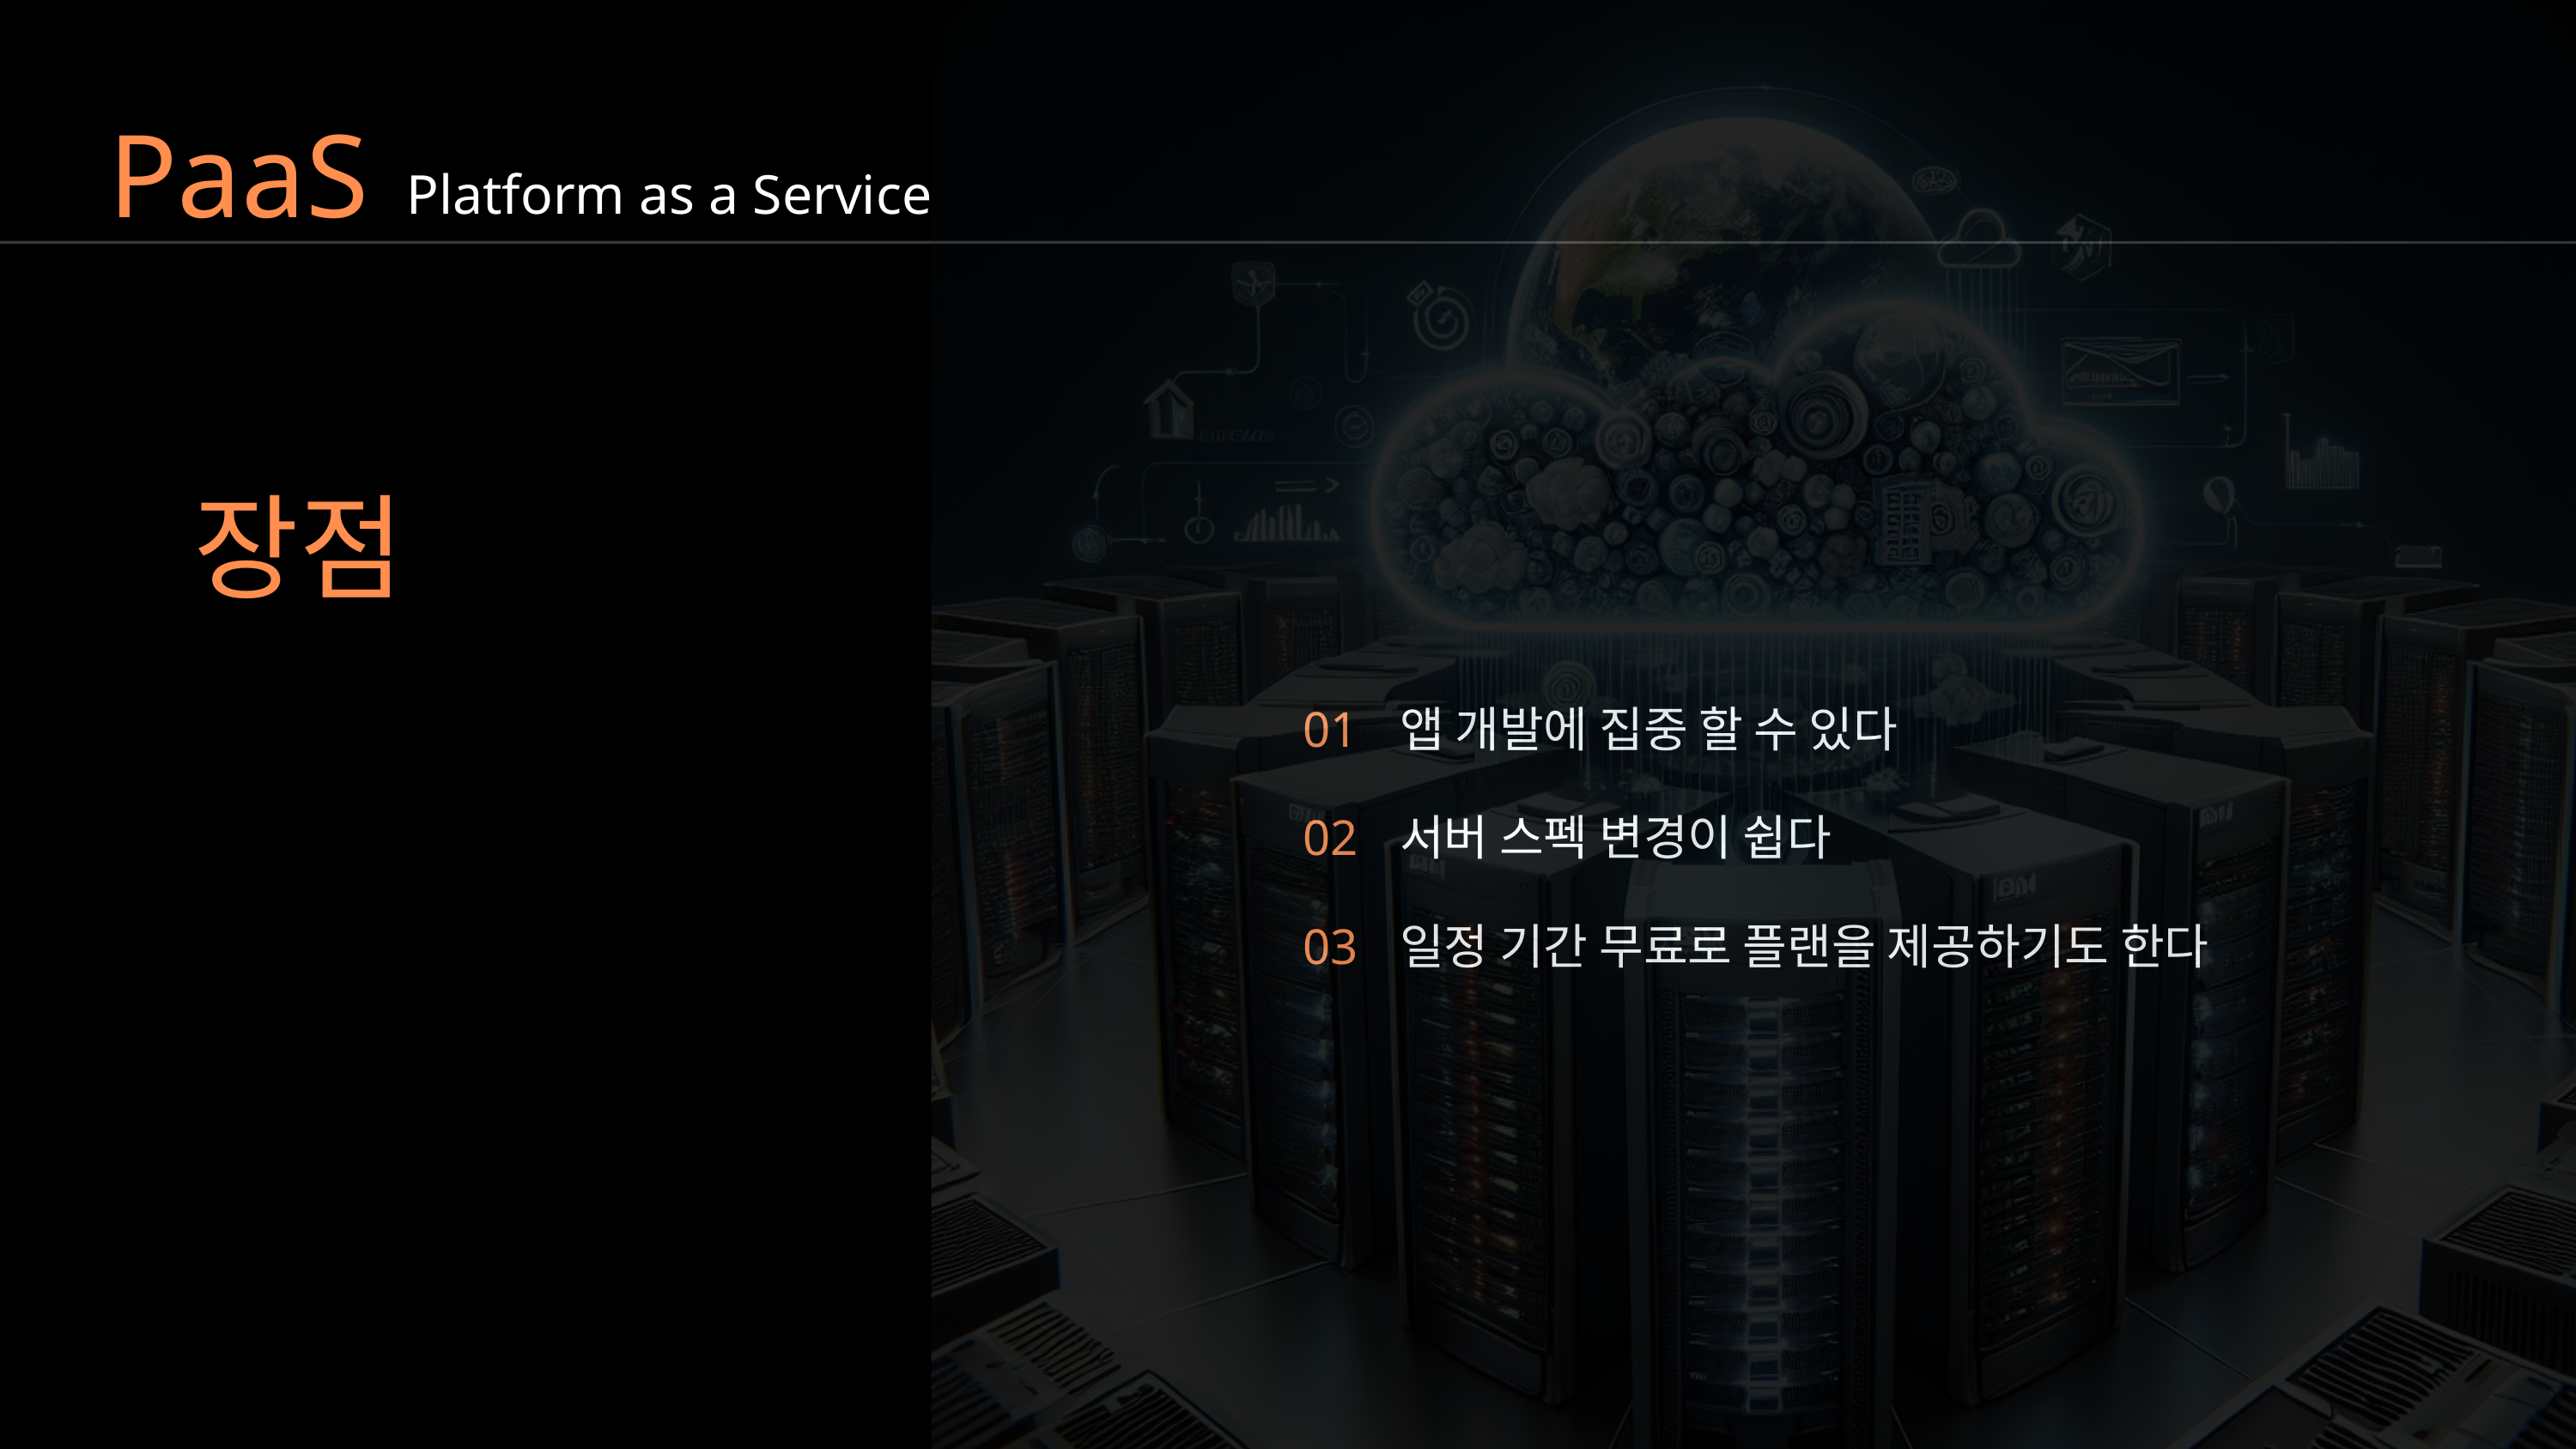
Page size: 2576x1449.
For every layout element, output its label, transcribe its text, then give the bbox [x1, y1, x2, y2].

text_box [1287, 694, 2432, 754]
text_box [295, 155, 1438, 220]
text_box [931, 0, 2576, 1449]
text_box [1287, 803, 2432, 862]
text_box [1287, 912, 2432, 971]
text_box PaaS [108, 102, 903, 240]
text_box 장점 [193, 475, 931, 613]
